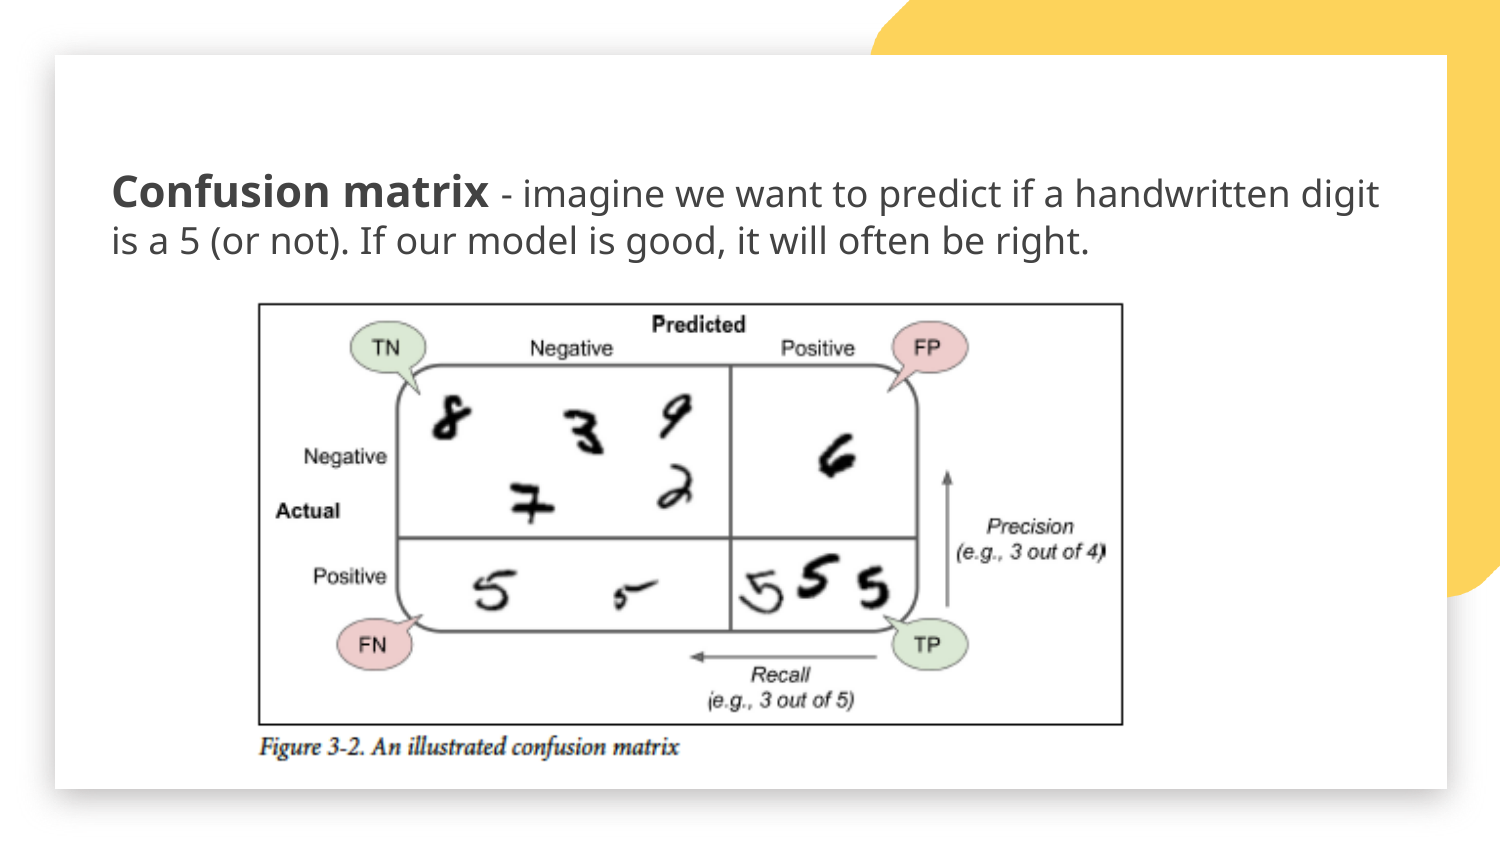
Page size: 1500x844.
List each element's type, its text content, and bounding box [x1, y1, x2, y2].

text_box Confusion matrix - imagine we want to predict if a handwritten digit is a 5 (or not). If our model is good, it will often be right. [96, 149, 1417, 266]
picture [0, 0, 1500, 844]
